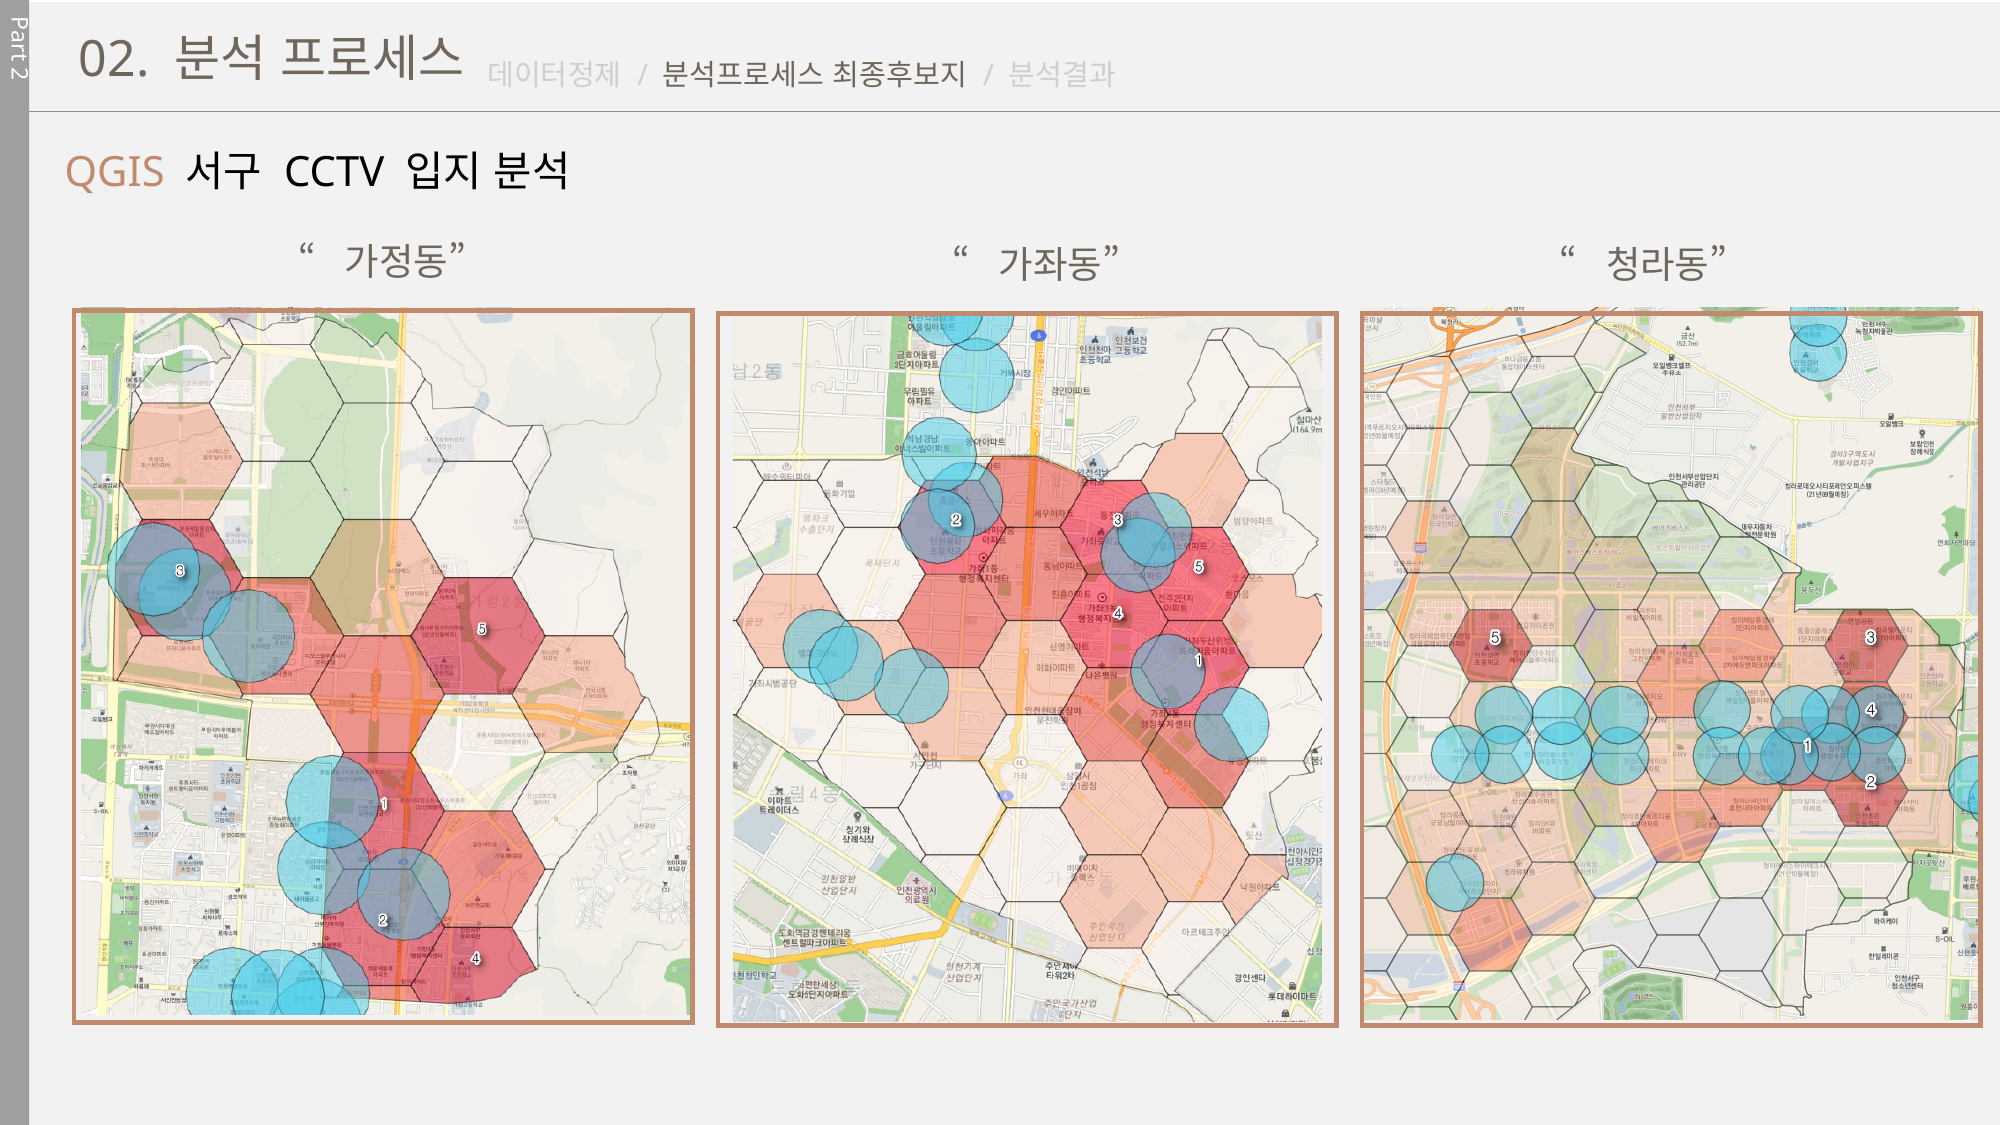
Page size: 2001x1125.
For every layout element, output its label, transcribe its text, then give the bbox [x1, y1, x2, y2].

text_box [30, 112, 2000, 1125]
text_box [0, 306, 30, 1125]
text_box “가좌동” [937, 233, 1173, 294]
text_box “청라동” [1544, 233, 1781, 294]
picture [81, 307, 693, 1015]
text_box 데이터정제 / 분석프로세스 최종후보지 / 분석결과 [457, 48, 1319, 99]
picture [1362, 307, 1979, 1020]
text_box 02. 분석 프로세스 [64, 19, 480, 94]
picture [732, 313, 1322, 1022]
text_box [717, 313, 1338, 1027]
text_box “가정동” [283, 230, 519, 290]
text_box [73, 310, 694, 1023]
text_box [1361, 313, 1982, 1027]
text_box [42, 1, 2000, 111]
text_box QGIS 서구 CCTV 입지 분석 [49, 137, 635, 202]
text_box Part 2 [0, 1, 42, 306]
